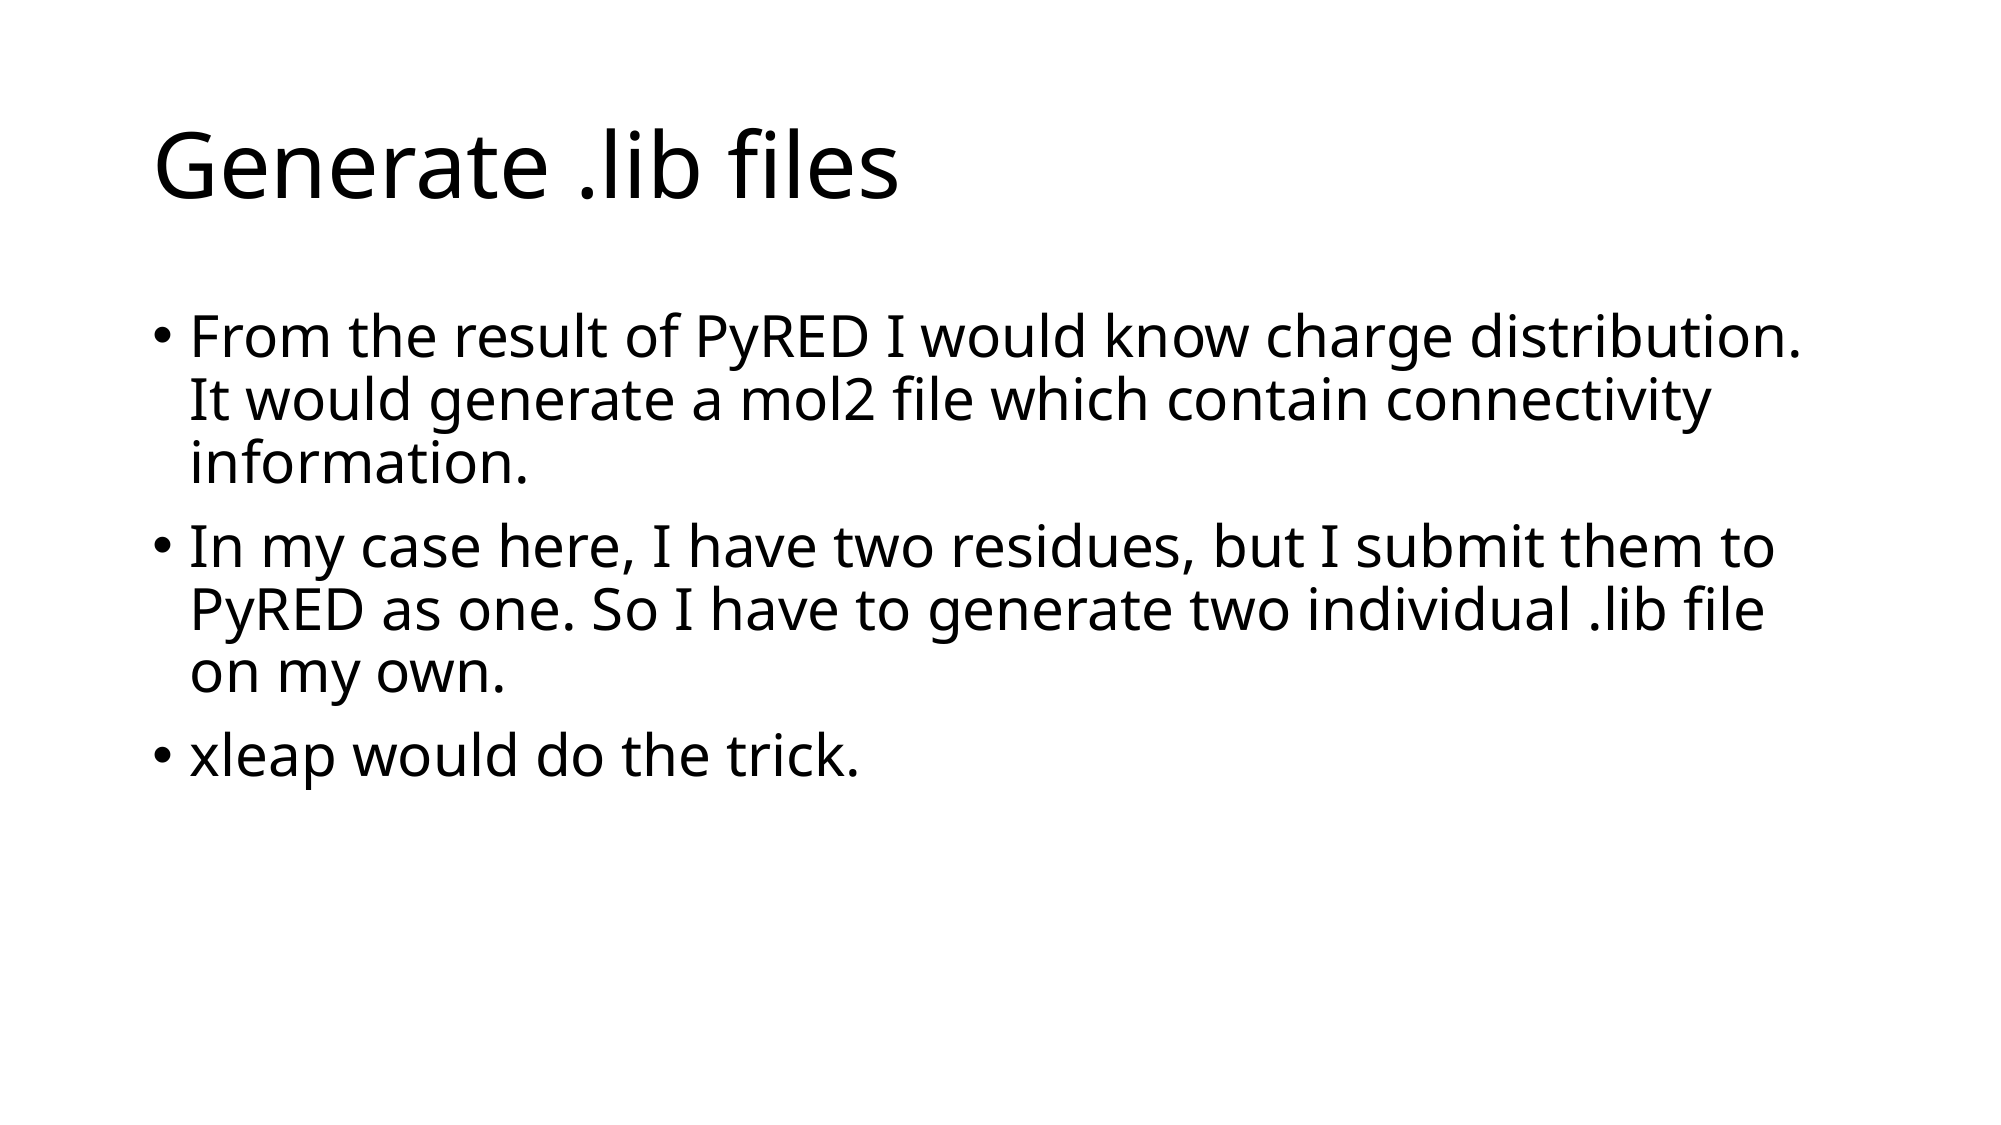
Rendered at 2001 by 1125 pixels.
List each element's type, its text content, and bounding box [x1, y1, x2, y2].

title Generate .lib files [137, 59, 1863, 278]
list From the result of PyRED I would know charge distribution. It would generate a mol2 file which contain connectivity information. In my case here, I have two residues, but I submit them to PyRED as one. So I have to generate two individual .lib file on my own. xleap would do the trick. [137, 299, 1863, 1014]
